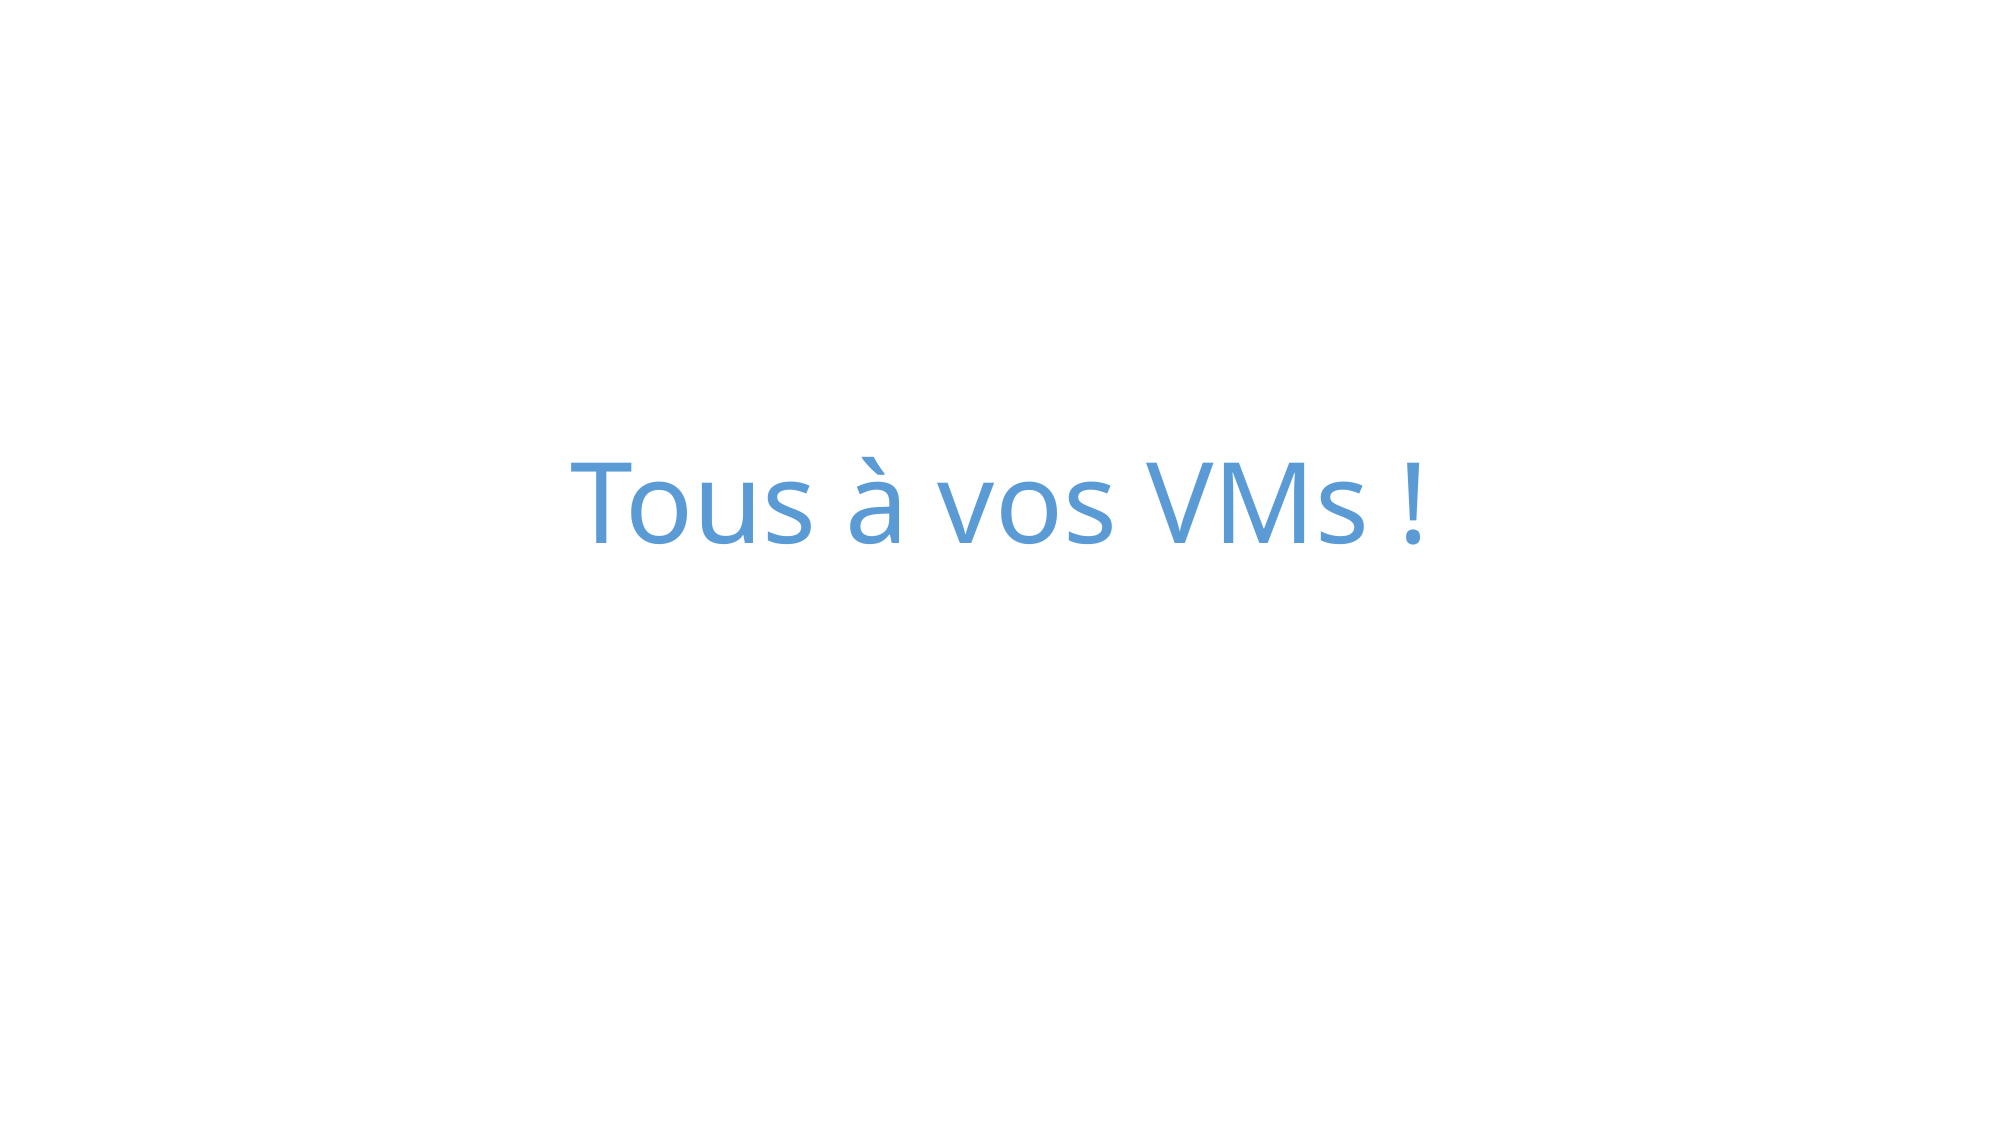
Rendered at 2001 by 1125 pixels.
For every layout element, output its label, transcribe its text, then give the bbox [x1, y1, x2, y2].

title Tous à vos VMs ! [249, 184, 1750, 576]
